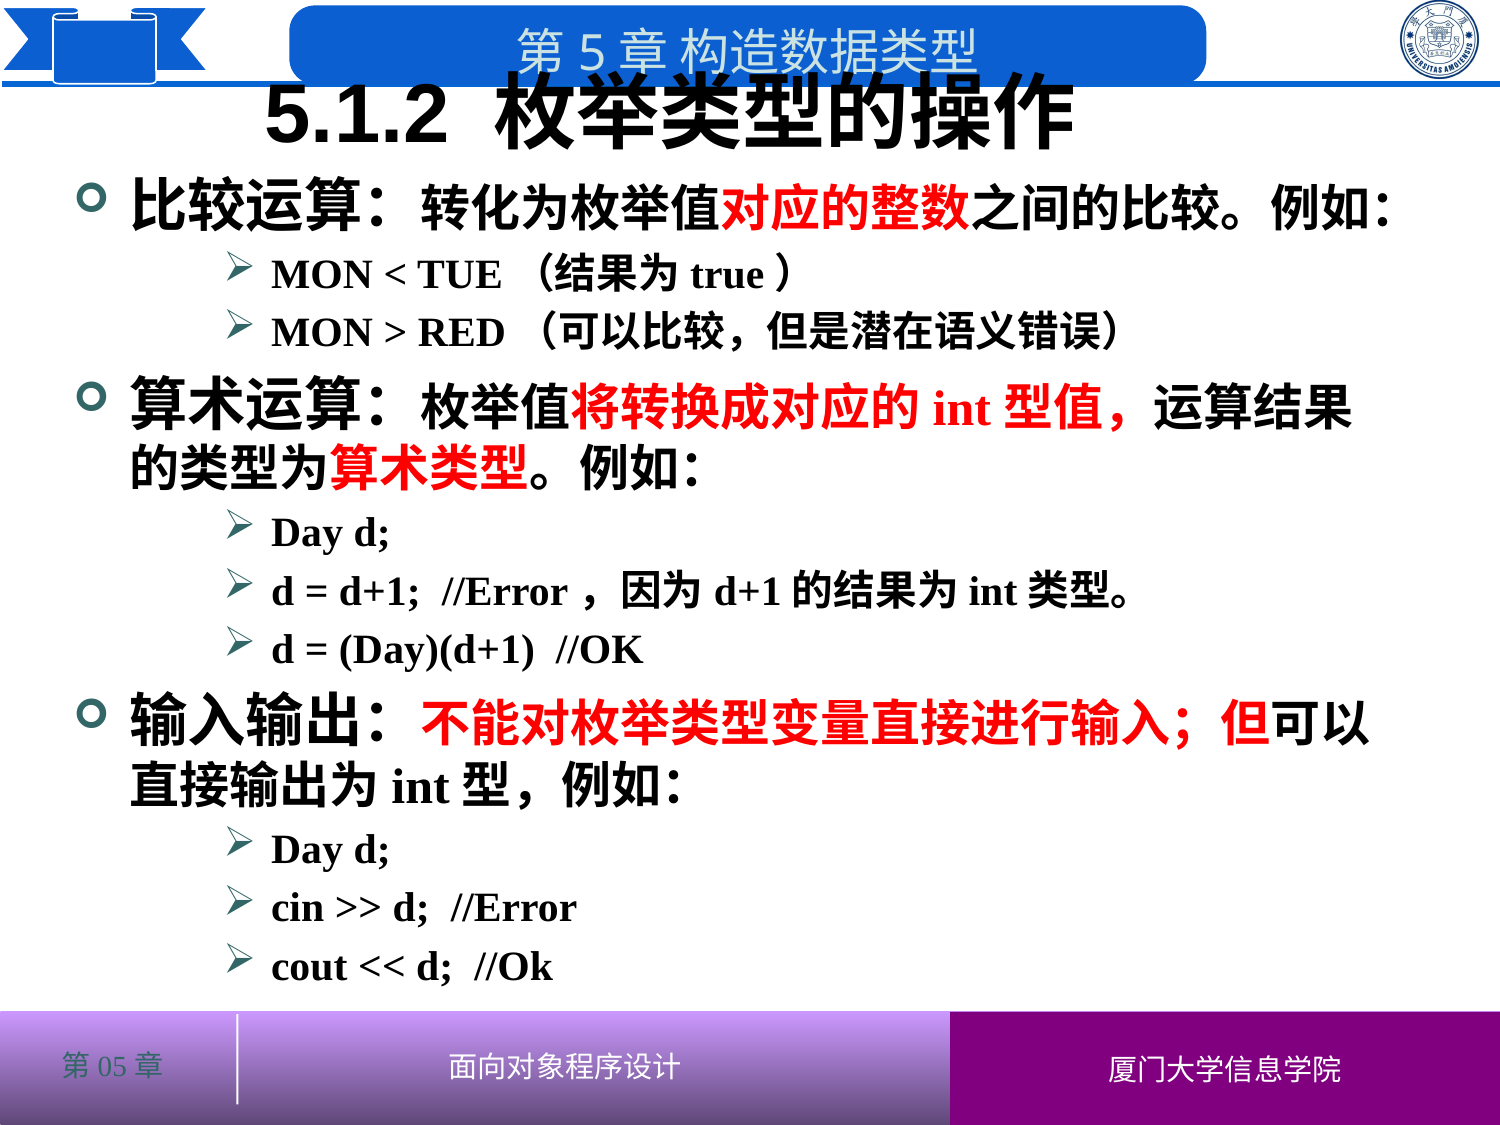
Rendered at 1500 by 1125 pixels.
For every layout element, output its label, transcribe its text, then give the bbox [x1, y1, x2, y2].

text_box 5.1.2 枚举类型的操作 [249, 0, 1400, 235]
slide_number [249, 1025, 463, 1100]
picture [1400, 0, 1480, 80]
list 比较运算：转化为枚举值对应的整数之间的比较。例如： MON < TUE（结果为true） MON > RED（可以比较，但是潜在语义错误） 算术运算：枚举值将转换成对应的int型值，运算结果的类型为算术类型。例如： Day d; d = d+1; //Error，因为d+1的结果为int类型。 d = (Day)(d+1) //OK 输入输出：不能对枚举类型变量直接进行输入；但可以直接输出为int型，例如： Day d; cin >> d; //Error cout << d; //Ok [58, 160, 1401, 919]
